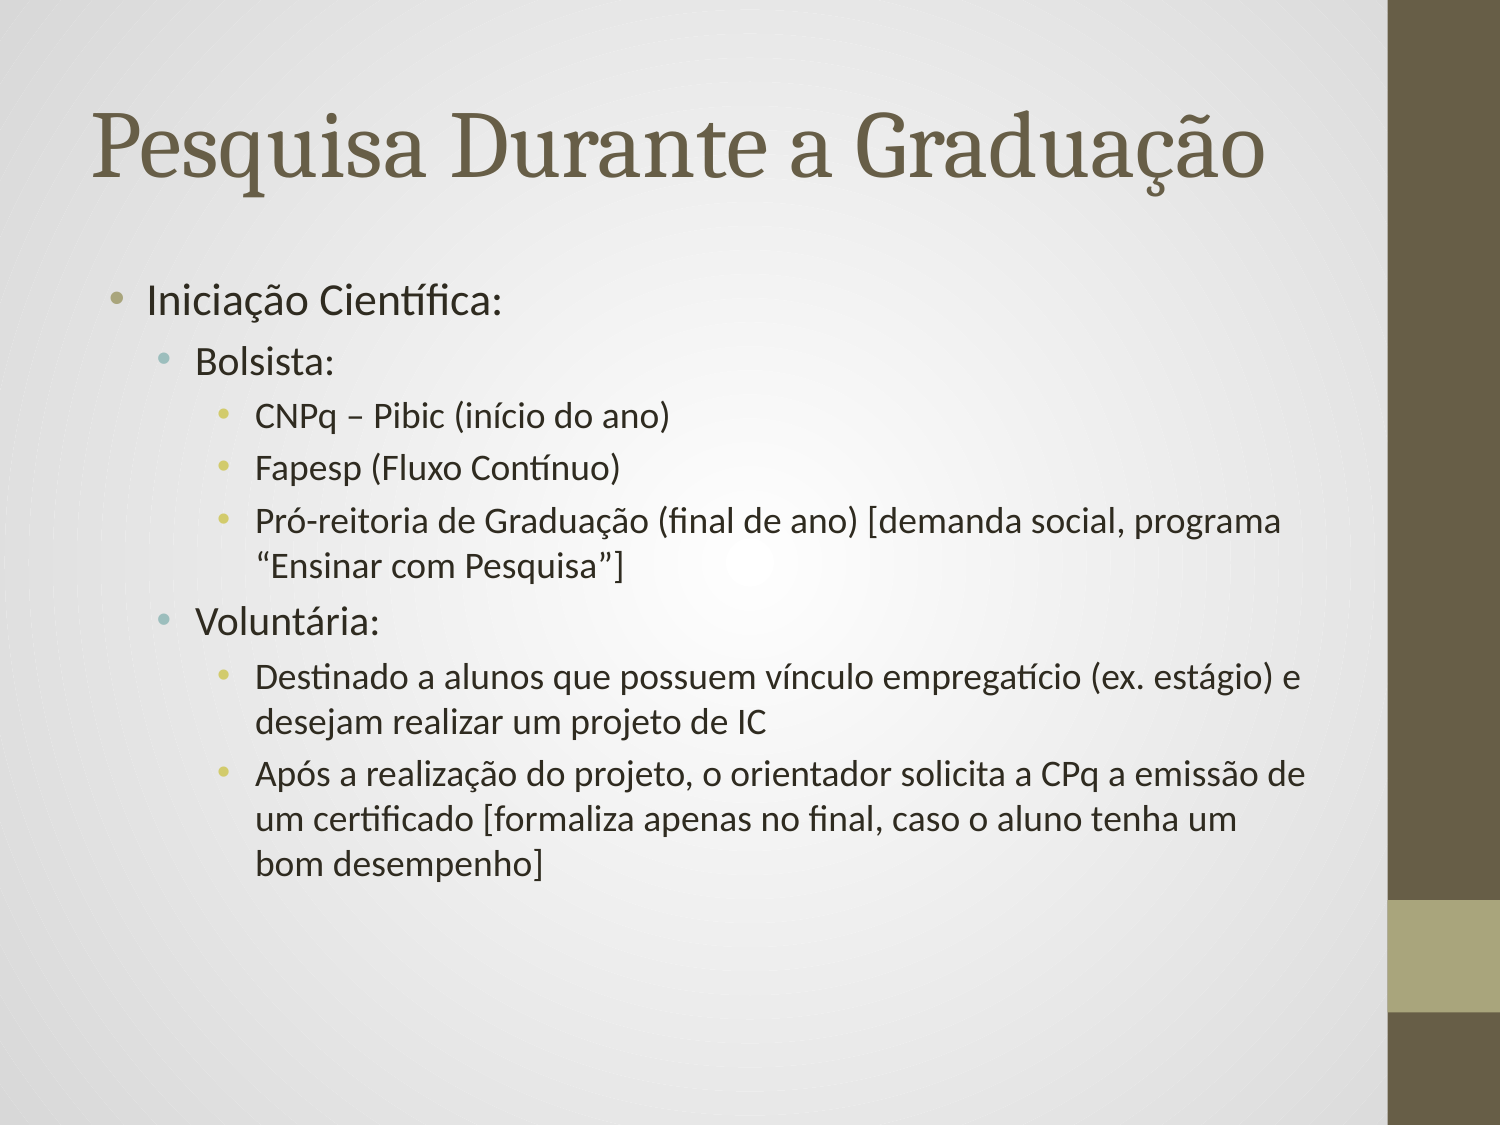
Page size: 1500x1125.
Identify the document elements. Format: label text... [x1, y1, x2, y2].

title Pesquisa Durante a Graduação [75, 45, 1325, 233]
list Iniciação Científica: Bolsista: CNPq – Pibic (início do ano) Fapesp (Fluxo Contínuo) Pró-reitoria de Graduação (final de ano) [demanda social, programa “Ensinar com Pesquisa”] Voluntária: Destinado a alunos que possuem vínculo empregatício (ex. estágio) e desejam realizar um projeto de IC Após a realização do projeto, o orientador solicita a CPq a emissão de um certificado [formaliza apenas no final, caso o aluno tenha um bom desempenho] [75, 262, 1325, 1050]
